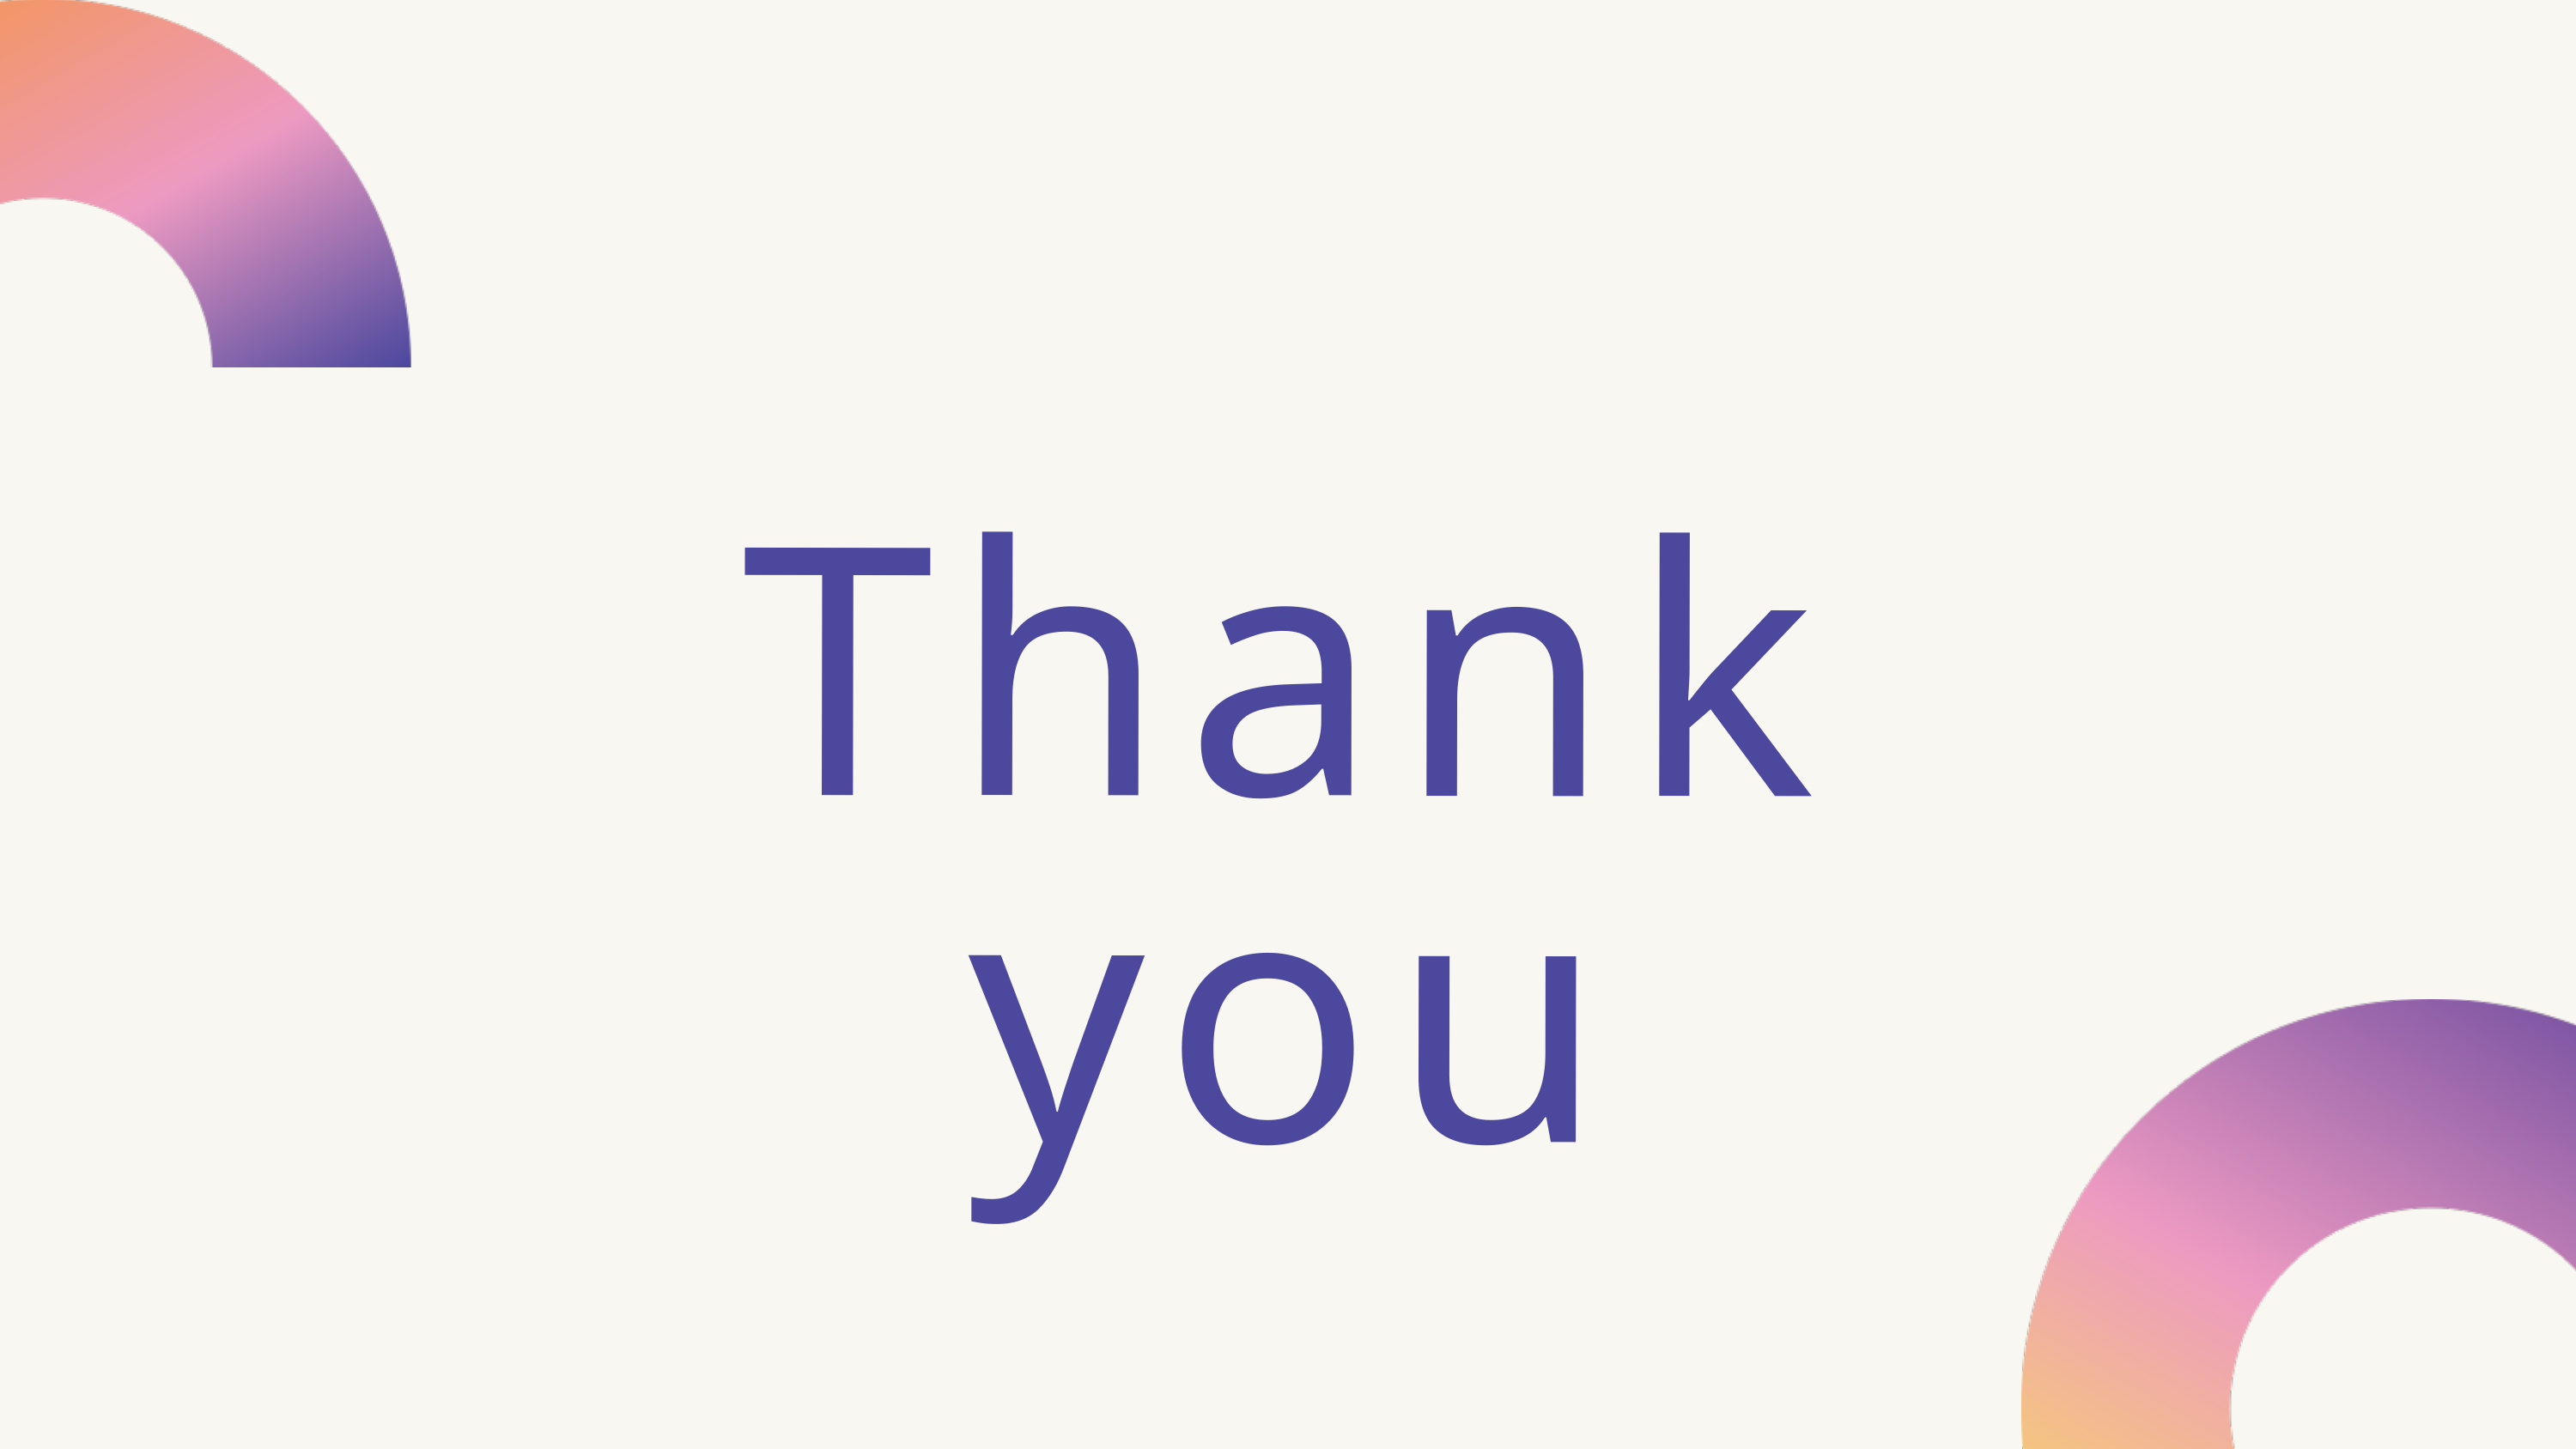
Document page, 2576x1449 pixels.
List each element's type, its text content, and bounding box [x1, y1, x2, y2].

text_box [2021, 999, 2576, 1449]
text_box Thank you [452, 517, 2123, 1214]
text_box [0, 0, 411, 367]
